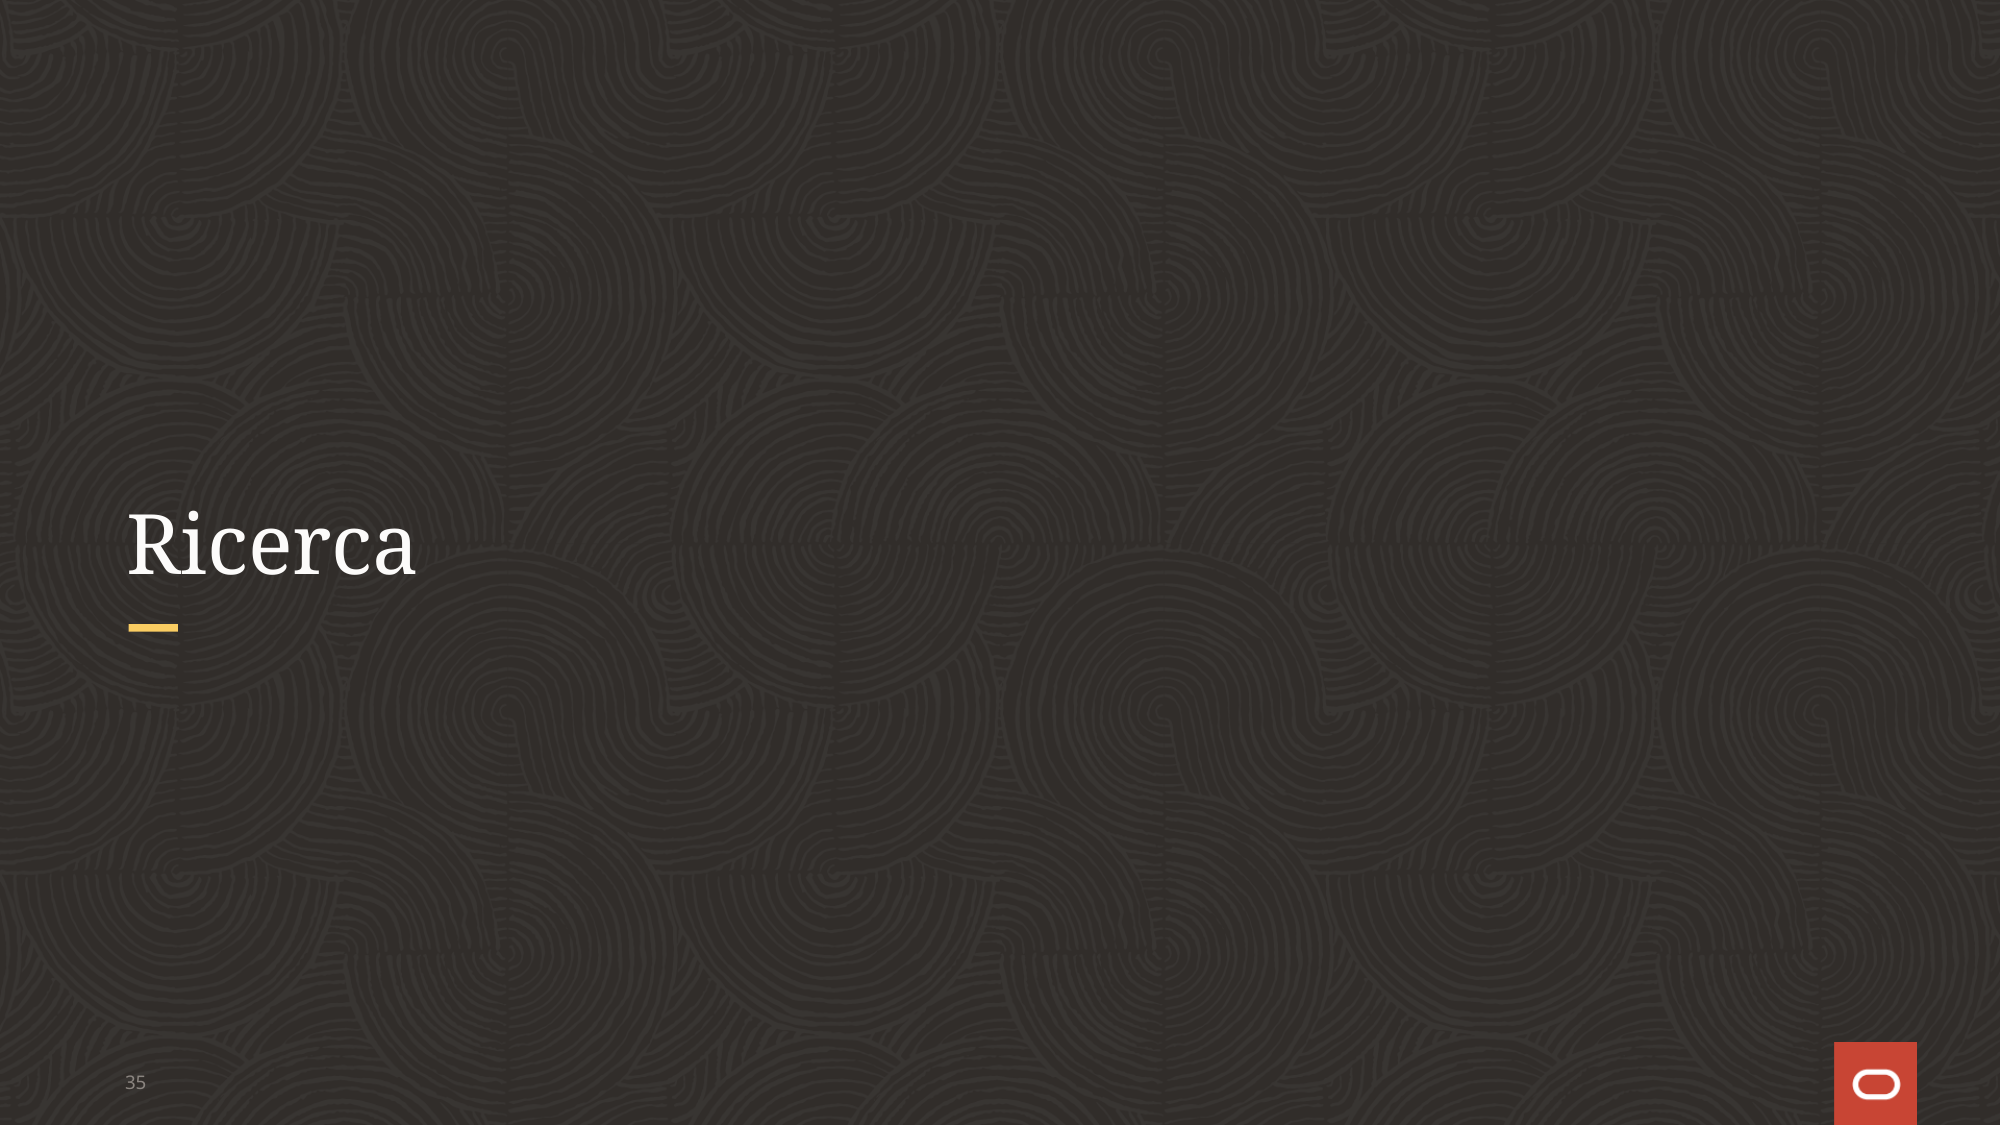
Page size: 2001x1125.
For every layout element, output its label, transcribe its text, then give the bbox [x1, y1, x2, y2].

title Ricerca [126, 383, 1793, 594]
picture [0, 0, 2000, 1125]
slide_number 35 [125, 1053, 185, 1114]
